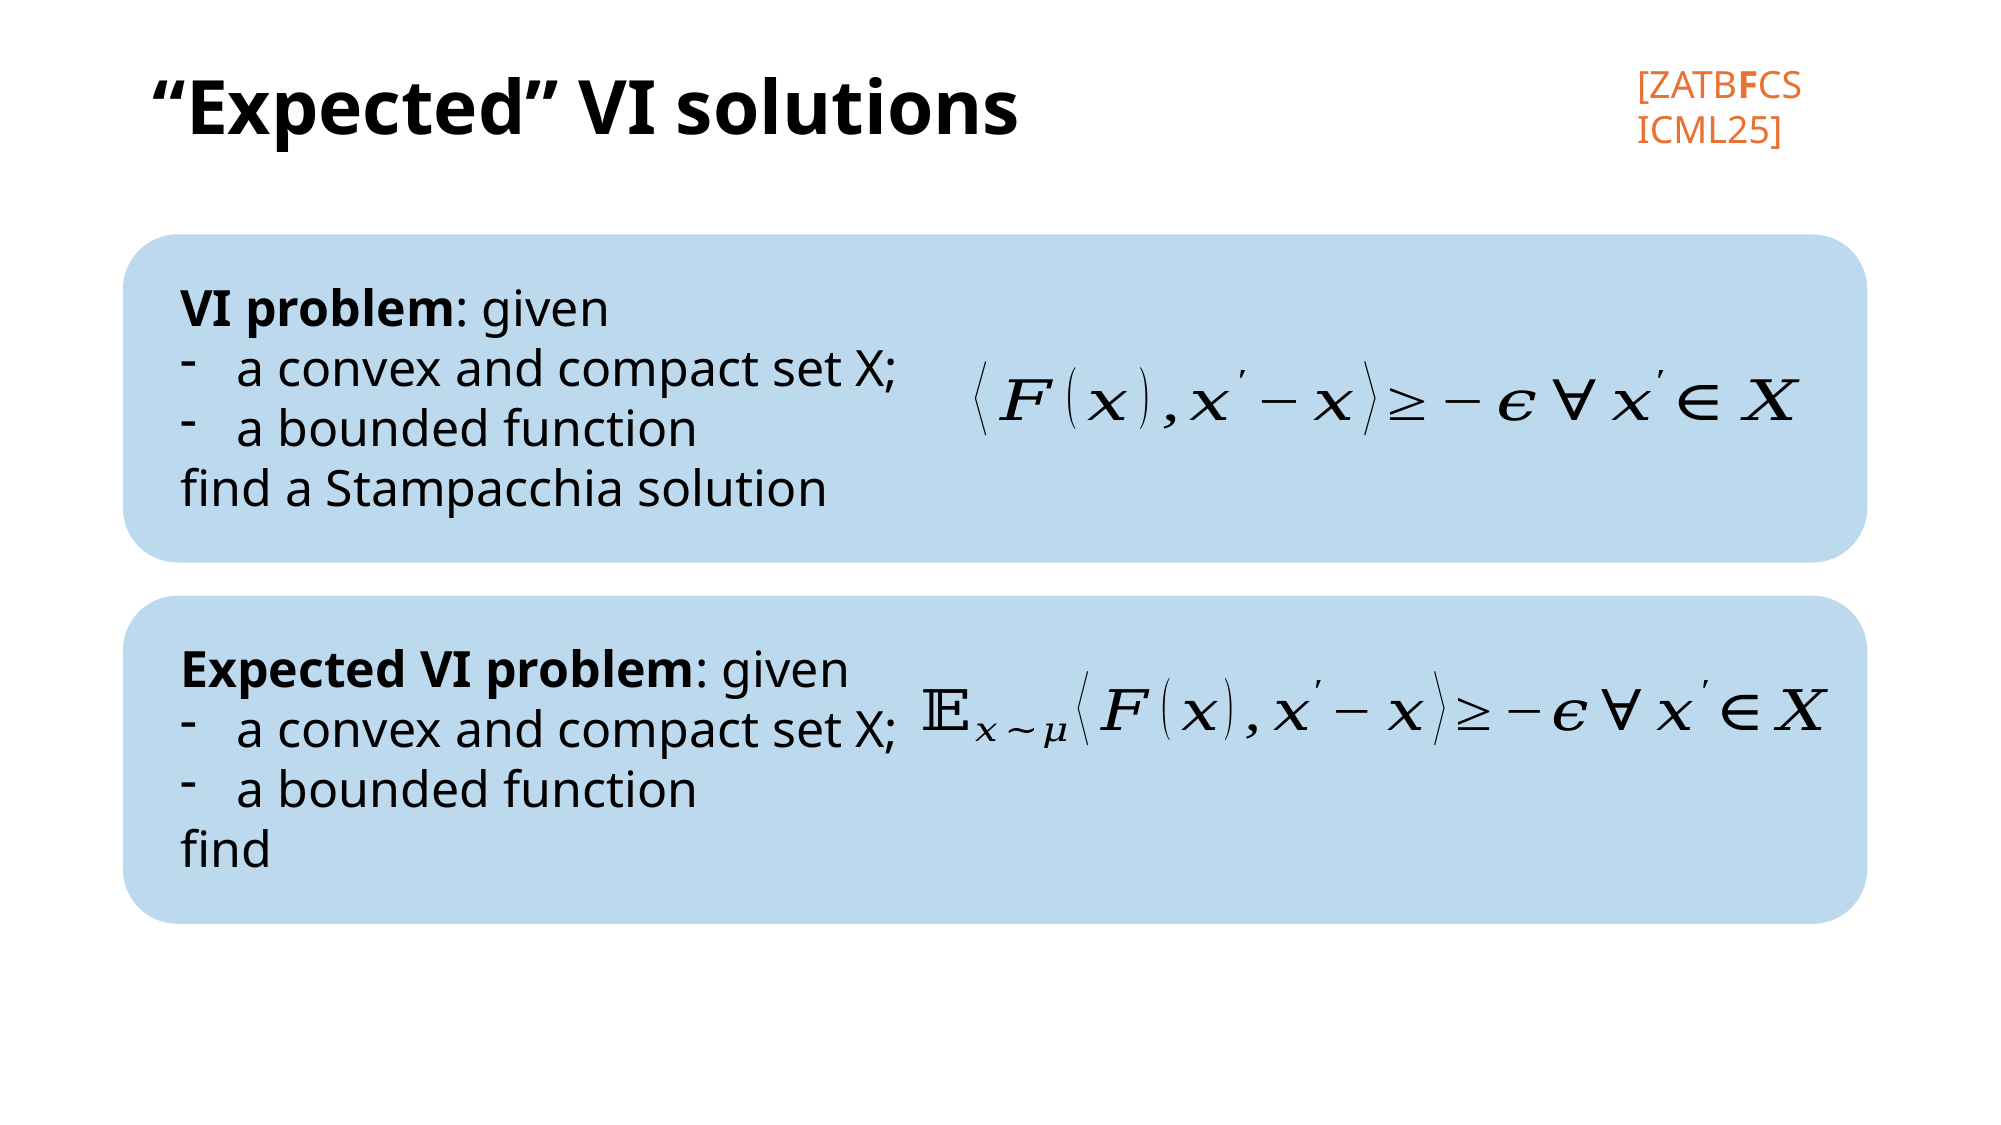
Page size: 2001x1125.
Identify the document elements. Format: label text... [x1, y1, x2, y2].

text_box [121, 594, 1869, 926]
text_box [121, 232, 1869, 565]
text_box [ZATBFCS ICML25] [1622, 54, 1969, 159]
title “Expected” VI solutions [137, 59, 1863, 161]
